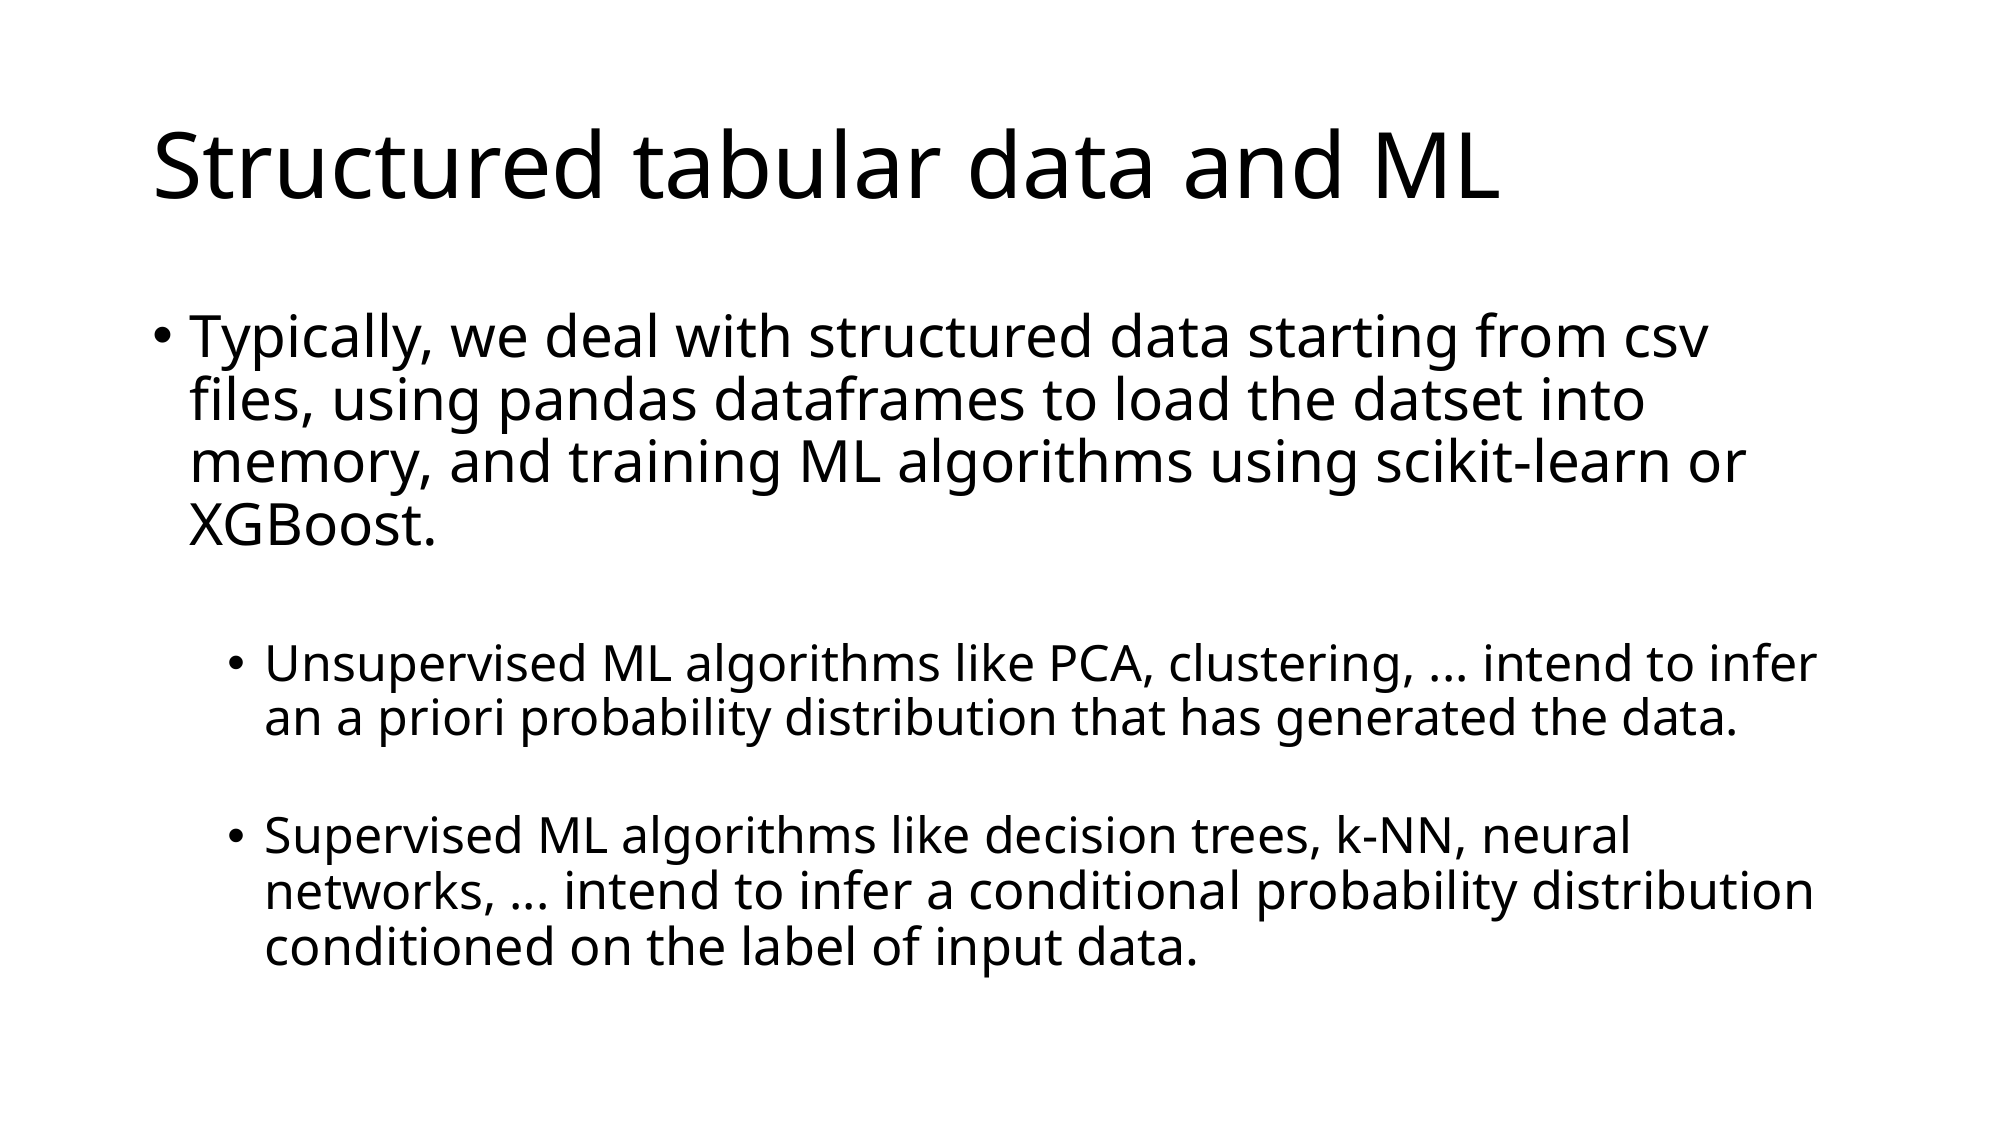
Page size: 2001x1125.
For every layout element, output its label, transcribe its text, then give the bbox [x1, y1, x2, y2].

list Typically, we deal with structured data starting from csv files, using pandas dataframes to load the datset into memory, and training ML algorithms using scikit-learn or XGBoost. Unsupervised ML algorithms like PCA, clustering, ... intend to infer an a priori probability distribution that has generated the data. Supervised ML algorithms like decision trees, k-NN, neural networks, ... intend to infer a conditional probability distribution conditioned on the label of input data. [137, 299, 1863, 1014]
title Structured tabular data and ML [137, 59, 1863, 278]
